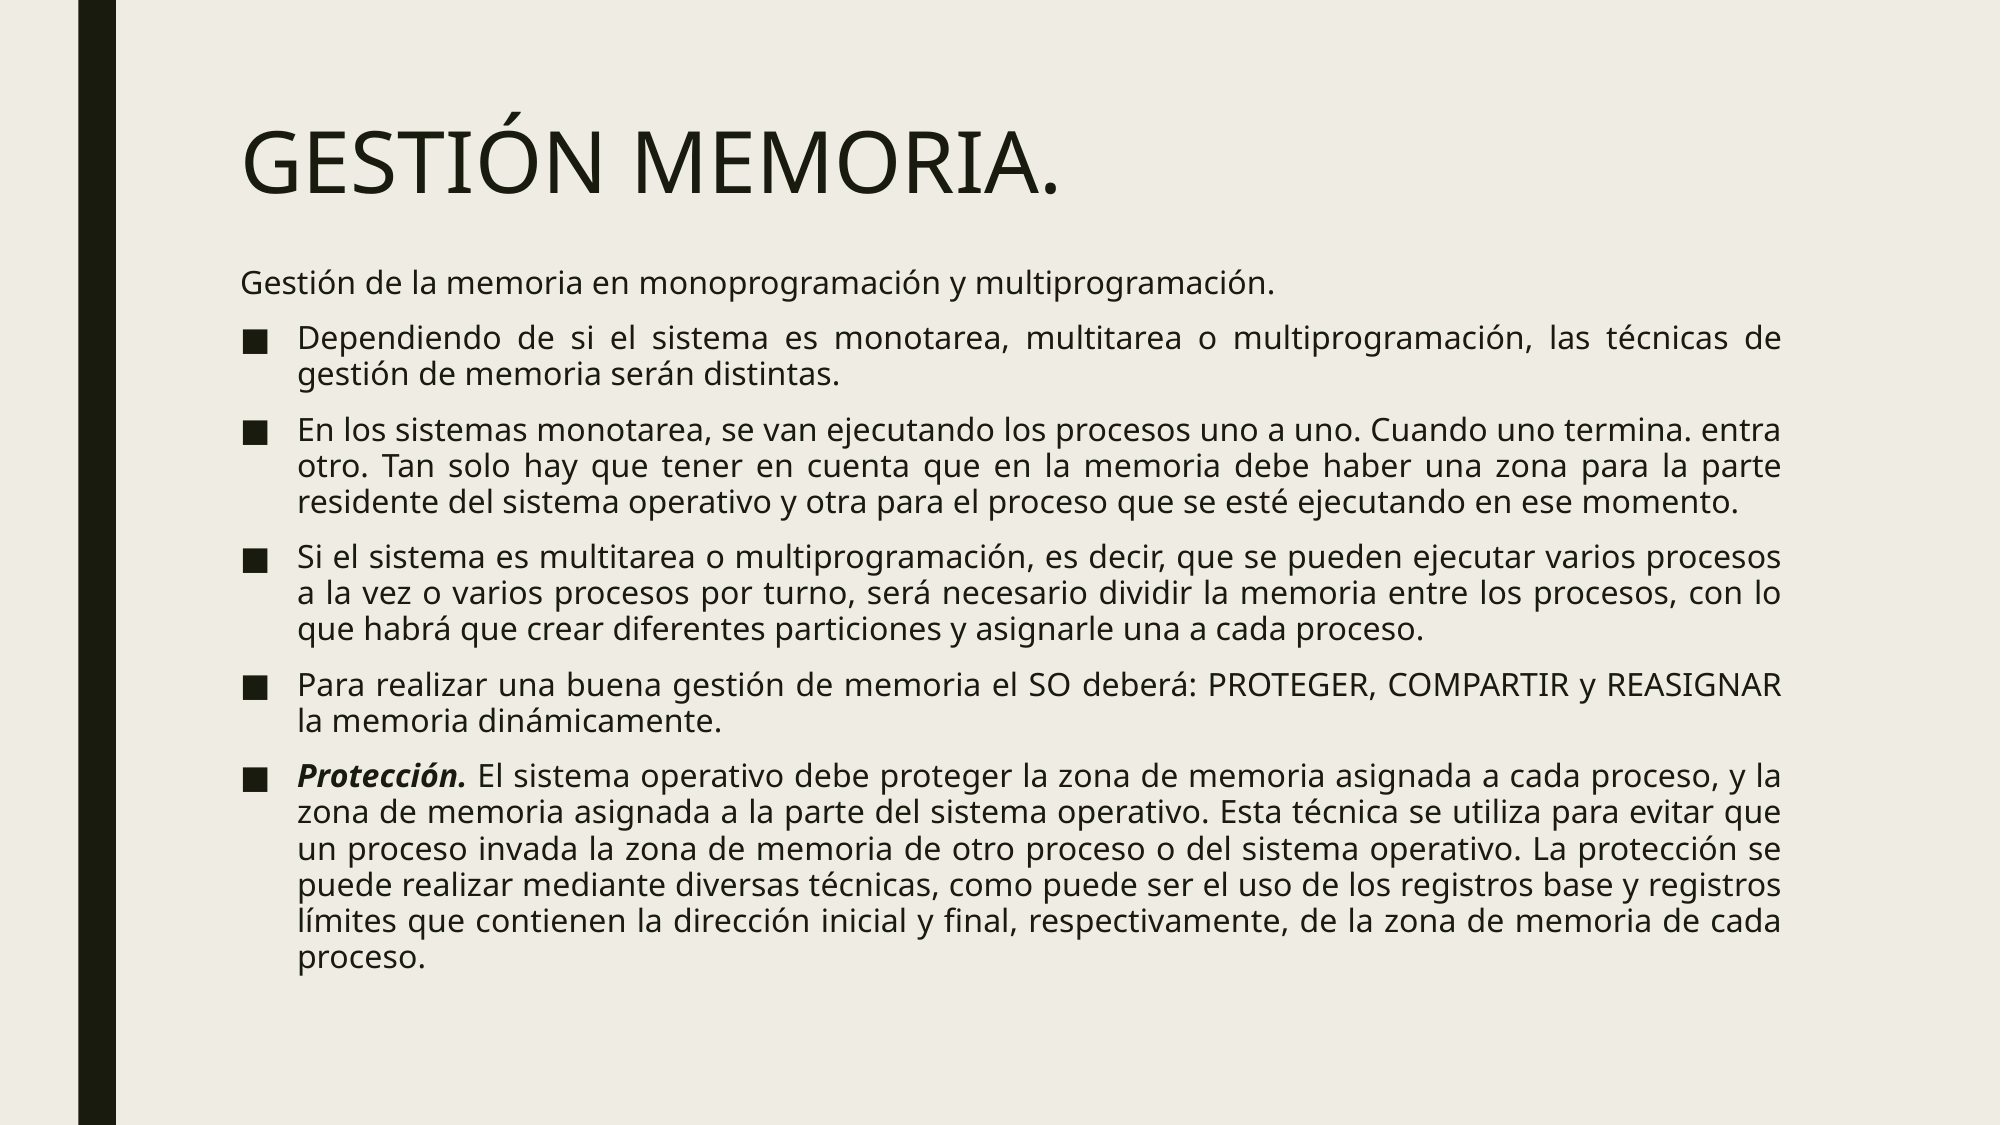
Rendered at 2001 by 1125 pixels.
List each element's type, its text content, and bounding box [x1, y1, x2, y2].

list Gestión de la memoria en monoprogramación y multiprogramación. Dependiendo de si el sistema es monotarea, multitarea o multiprogramación, las técnicas de gestión de memoria serán distintas. En los sistemas monotarea, se van ejecutando los procesos uno a uno. Cuando uno termina. entra otro. Tan solo hay que tener en cuenta que en la memoria debe haber una zona para la parte residente del sistema operativo y otra para el proceso que se esté ejecutando en ese momento. Si el sistema es multitarea o multiprogramación, es decir, que se pueden ejecutar varios procesos a la vez o varios procesos por turno, será necesario dividir la memoria entre los procesos, con lo que habrá que crear diferentes particiones y asignarle una a cada proceso. Para realizar una buena gestión de memoria el SO deberá: PROTEGER, COMPARTIR y REASIGNAR la memoria dinámicamente. Protección. El sistema operativo debe proteger la zona de memoria asignada a cada proceso, y la zona de memoria asignada a la parte del sistema operativo. Esta técnica se utiliza para evitar que un proceso invada la zona de memoria de otro proceso o del sistema operativo. La protección se puede realizar mediante diversas técnicas, como puede ser el uso de los registros base y registros límites que contienen la dirección inicial y final, respectivamente, de la zona de memoria de cada proceso. [225, 257, 1800, 1000]
title GESTIÓN MEMORIA. [225, 112, 1800, 221]
